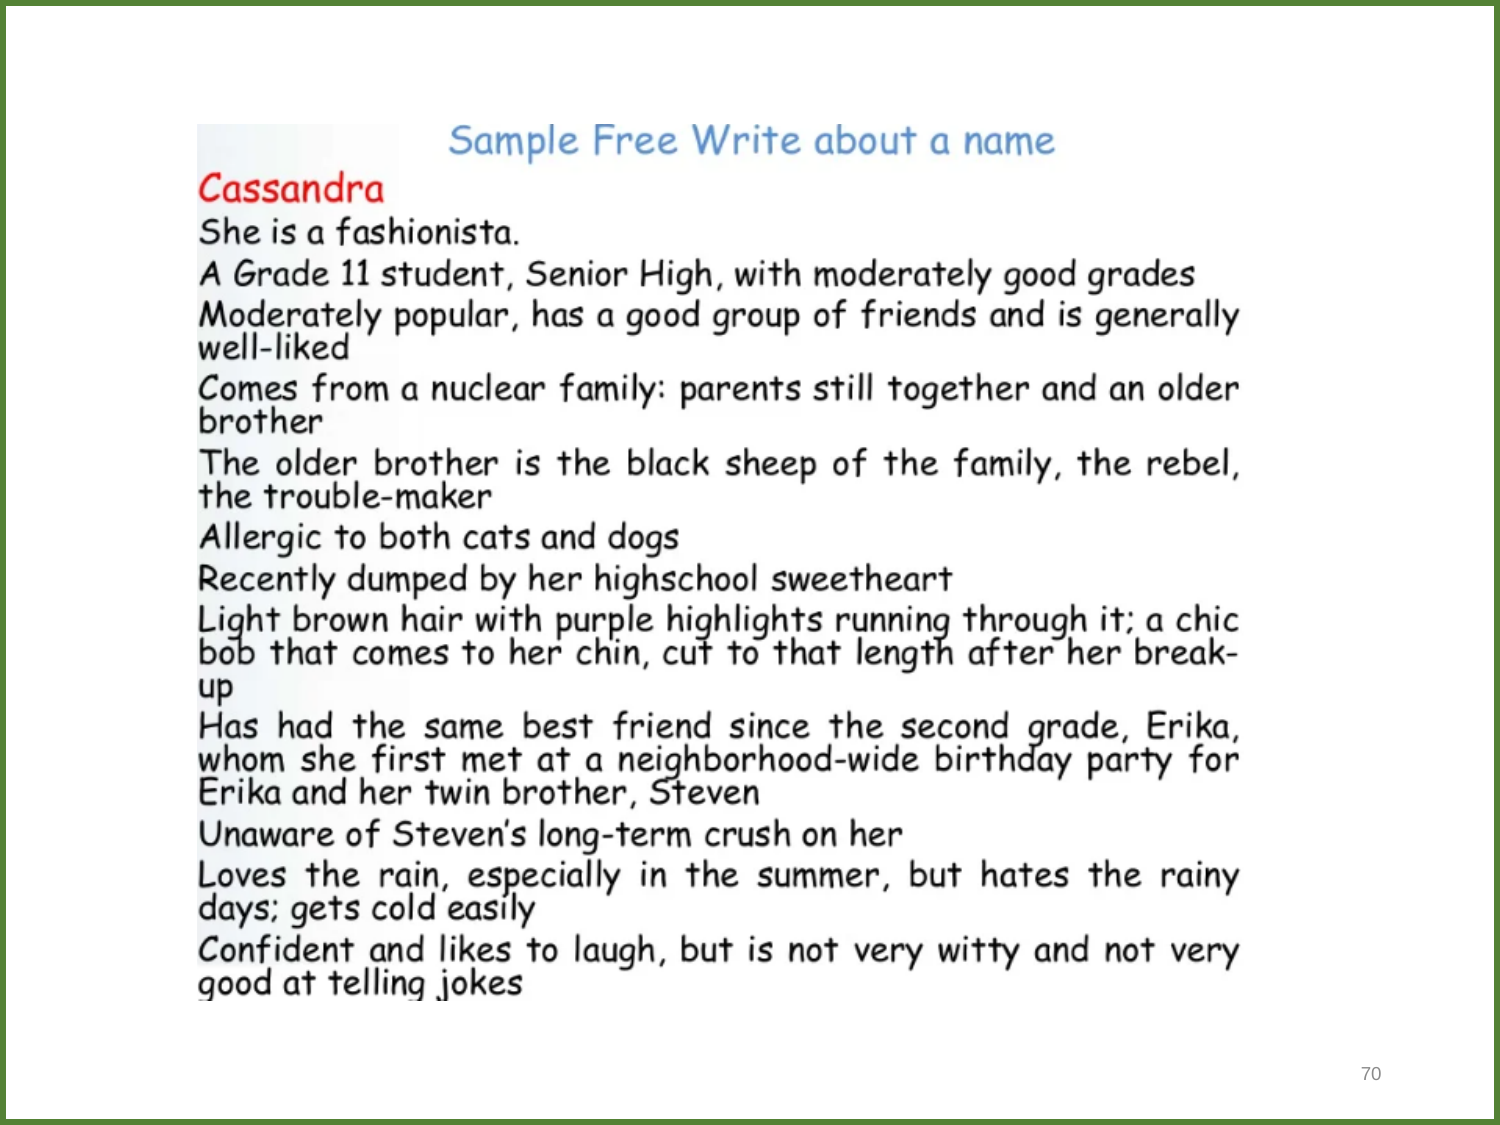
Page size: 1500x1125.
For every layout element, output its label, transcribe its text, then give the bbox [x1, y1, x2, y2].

picture [197, 124, 1303, 1001]
slide_number 70 [1059, 1042, 1397, 1103]
